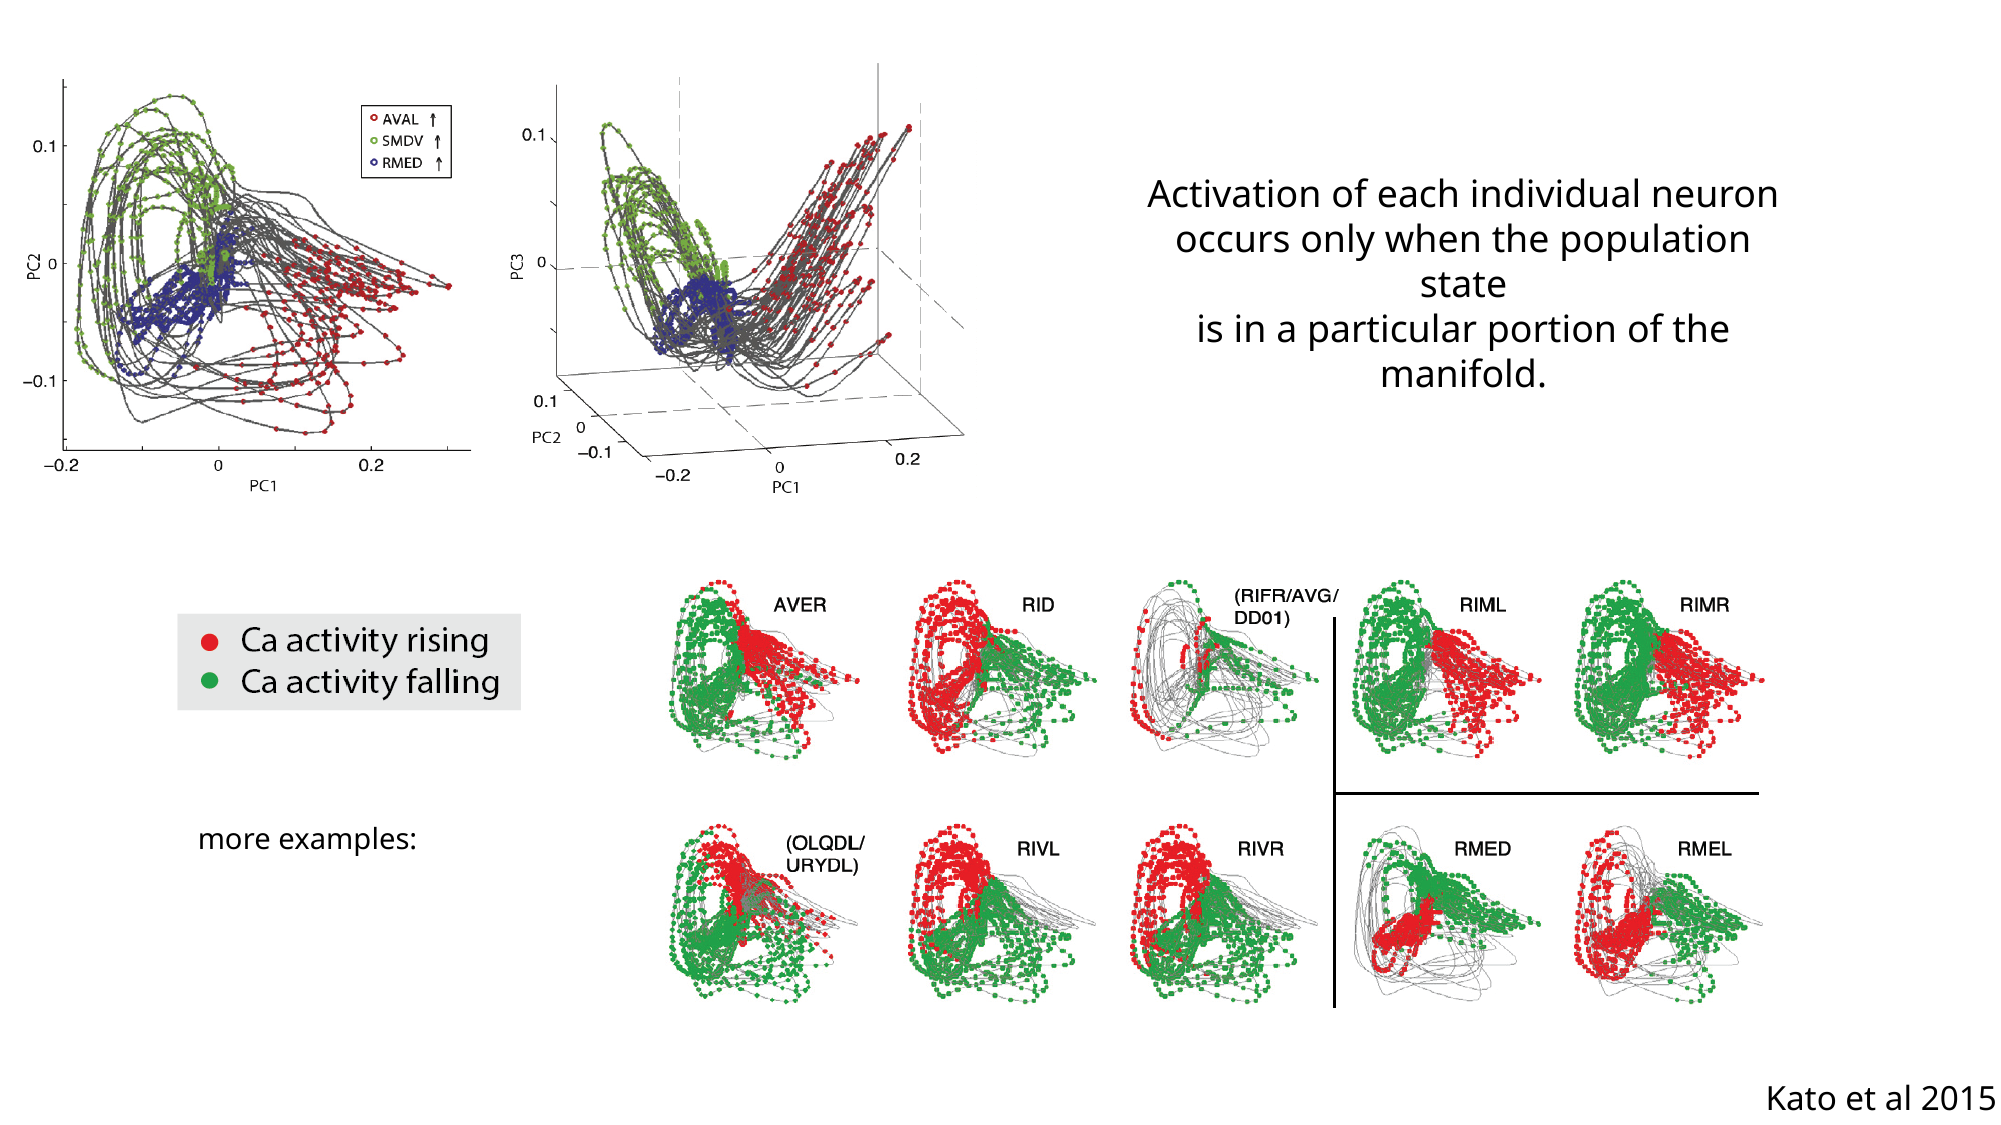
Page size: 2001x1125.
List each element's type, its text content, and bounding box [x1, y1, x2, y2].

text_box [149, 562, 1803, 1009]
text_box Activation of each individual neuron occurs only when the population state is in a particular portion of the manifold. [1131, 162, 1796, 402]
text_box Kato et al 2015 [1750, 1069, 2000, 1125]
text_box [16, 46, 977, 505]
